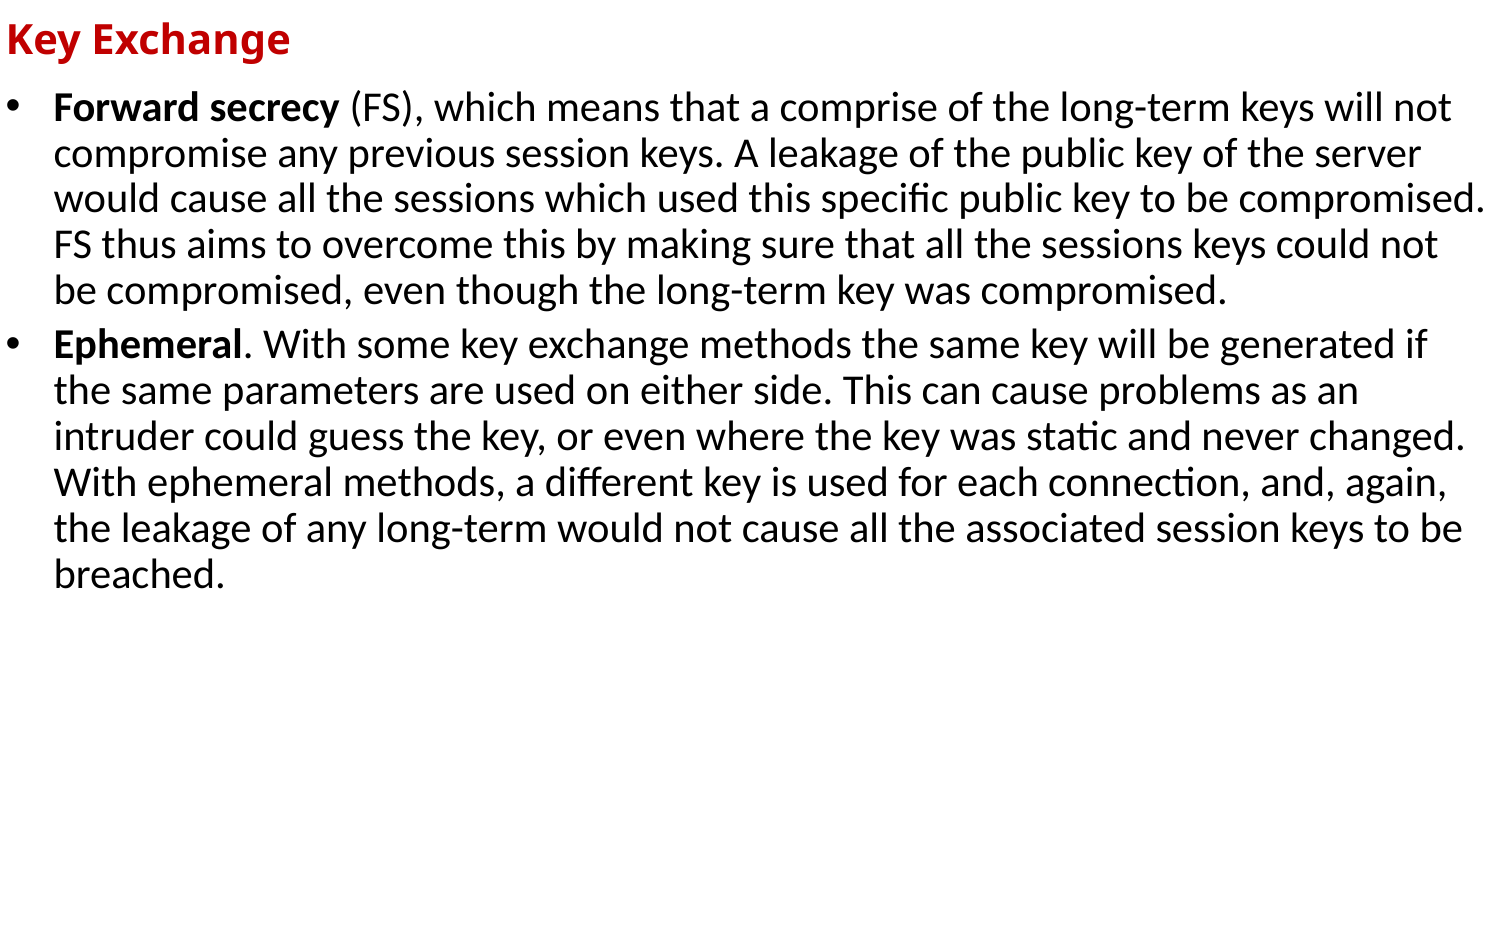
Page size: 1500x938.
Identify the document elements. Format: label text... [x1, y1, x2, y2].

title Key Exchange [0, 0, 1351, 78]
list Forward secrecy (FS), which means that a comprise of the long-term keys will not compromise any previous session keys. A leakage of the public key of the server would cause all the sessions which used this specific public key to be compromised. FS thus aims to overcome this by making sure that all the sessions keys could not be compromised, even though the long-term key was compromised. Ephemeral. With some key exchange methods the same key will be generated if the same parameters are used on either side. This can cause problems as an intruder could guess the key, or even where the key was static and never changed. With ephemeral methods, a different key is used for each connection, and, again, the leakage of any long-term would not cause all the associated session keys to be breached. [0, 78, 1497, 699]
